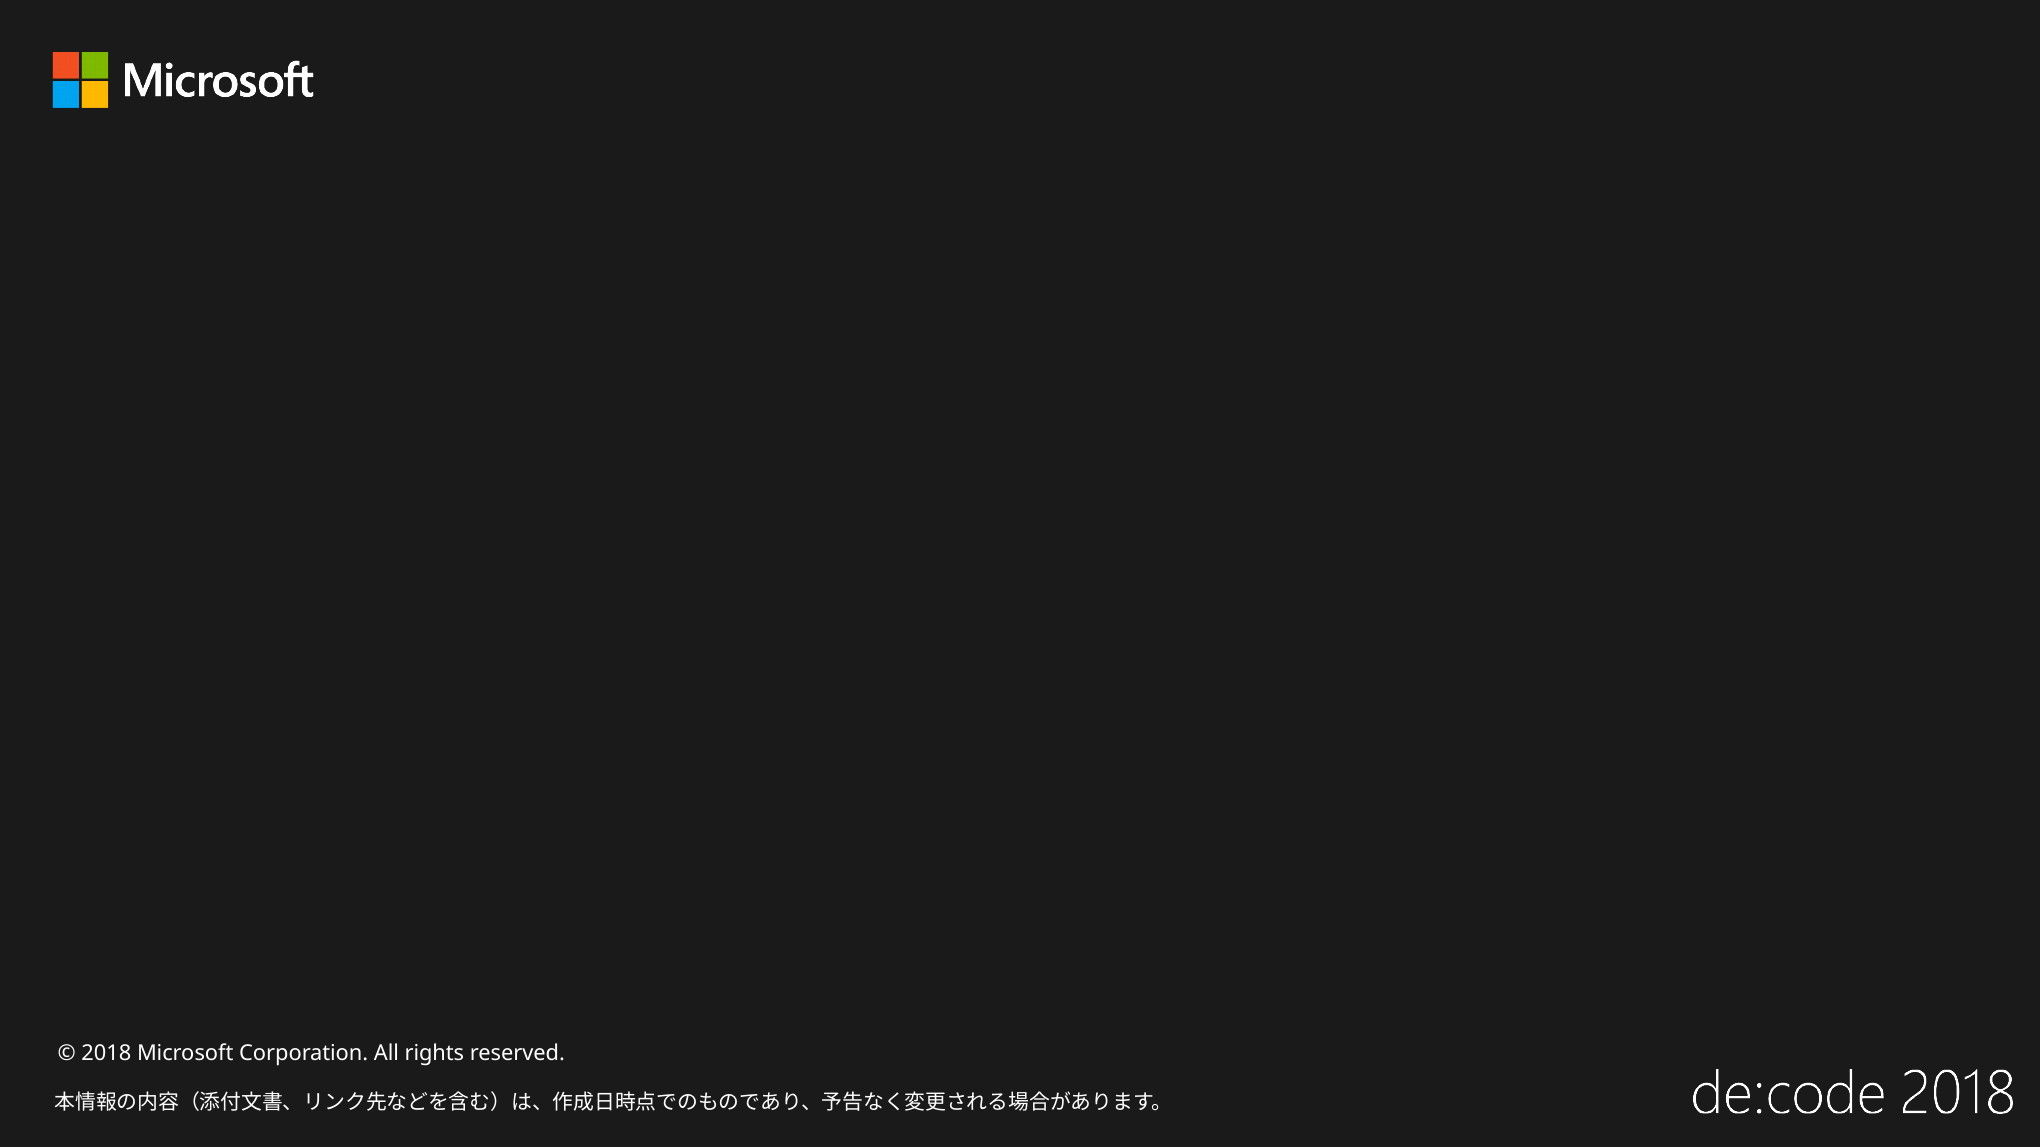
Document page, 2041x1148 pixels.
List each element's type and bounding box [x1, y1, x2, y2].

picture [1693, 1069, 2013, 1114]
picture [16, 18, 349, 141]
